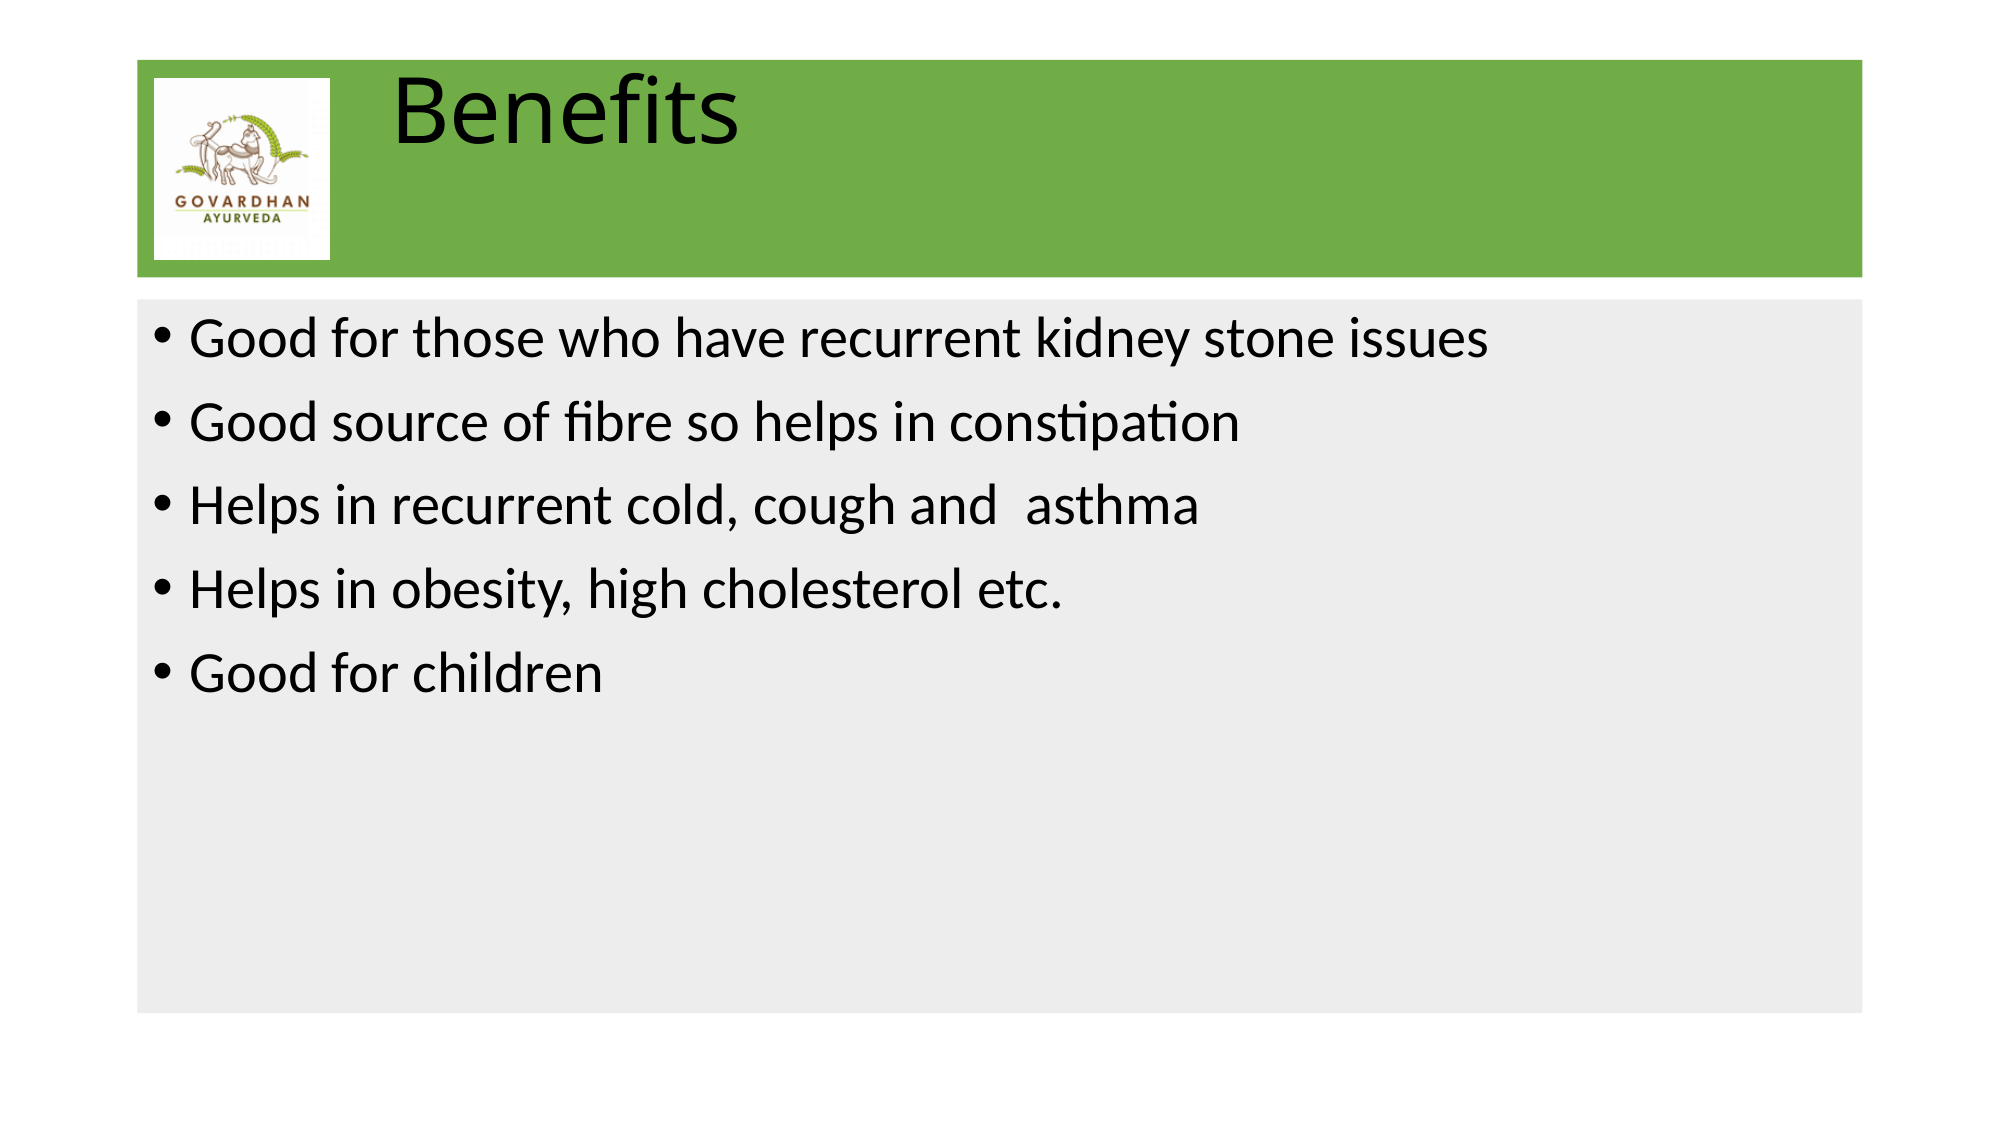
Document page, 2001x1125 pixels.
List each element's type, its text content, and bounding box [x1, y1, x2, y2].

picture [154, 78, 330, 260]
list Good for those who have recurrent kidney stone issues Good source of fibre so helps in constipation Helps in recurrent cold, cough and asthma Helps in obesity, high cholesterol etc. Good for children [137, 299, 1863, 1014]
title Benefits [137, 59, 1863, 278]
